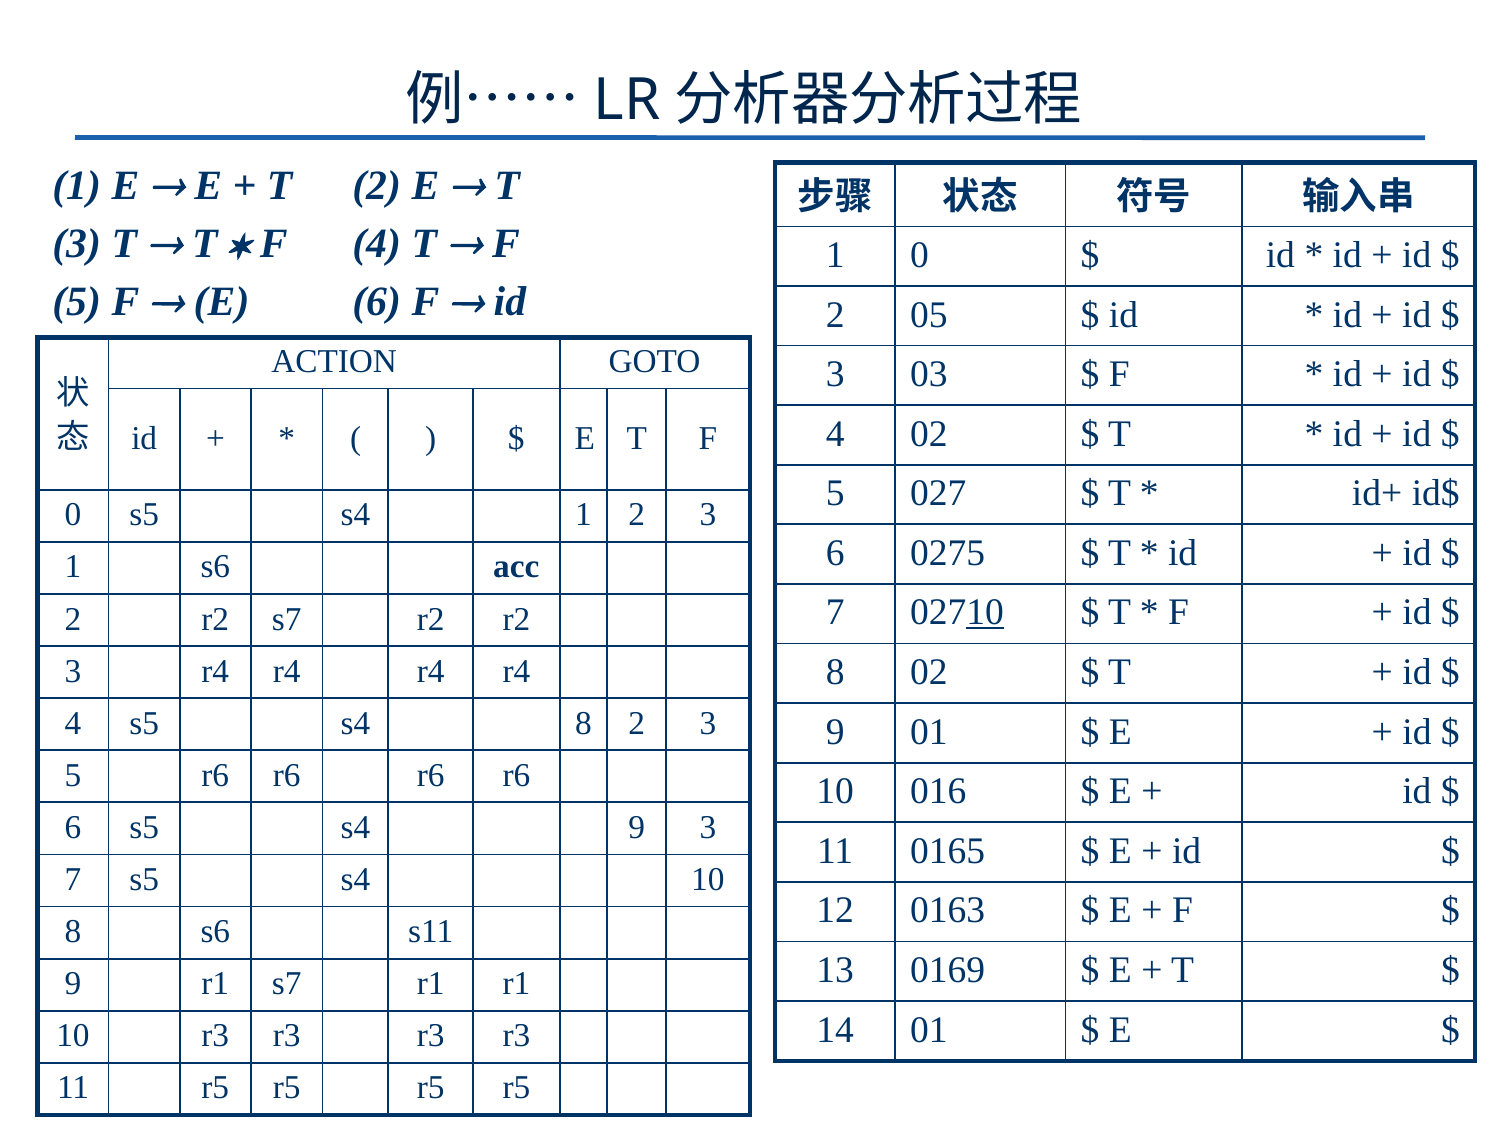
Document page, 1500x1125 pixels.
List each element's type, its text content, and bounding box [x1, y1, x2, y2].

table_cell [561, 543, 606, 593]
table_cell s5 [109, 855, 179, 906]
table_cell 7 [40, 855, 108, 906]
table_cell id+ id$ [1243, 466, 1473, 523]
table_cell [109, 960, 179, 1010]
table_cell r5 [389, 1064, 472, 1113]
table_cell [561, 595, 606, 645]
table_cell 0 [40, 491, 108, 541]
table_cell [561, 1012, 606, 1062]
table_cell T [608, 389, 665, 489]
table_cell r6 [389, 751, 472, 801]
table_cell s7 [252, 960, 322, 1010]
table_cell 13 [777, 942, 894, 1000]
table_cell r2 [181, 595, 250, 645]
table_cell 03 [896, 346, 1065, 404]
table_cell 0163 [896, 883, 1065, 941]
table_cell 4 [777, 406, 894, 464]
table_cell r3 [389, 1012, 472, 1062]
table_cell [252, 855, 322, 906]
table_cell r4 [474, 647, 559, 697]
table_cell ) [389, 389, 472, 489]
table_cell [474, 803, 559, 854]
table_cell 5 [777, 466, 894, 523]
table_cell E [561, 389, 606, 489]
table_cell [608, 1012, 665, 1062]
table_cell 8 [40, 907, 108, 958]
table_cell s4 [323, 491, 387, 541]
table_cell s4 [323, 855, 387, 906]
table_cell s4 [323, 699, 387, 749]
table_cell 14 [777, 1002, 894, 1059]
table_header 状态 [896, 165, 1065, 226]
table_cell [667, 751, 748, 801]
table_cell [561, 647, 606, 697]
table_cell 027 [896, 466, 1065, 523]
table_cell + id $ [1243, 704, 1473, 762]
table_cell [667, 1064, 748, 1113]
table_cell $ E + id [1066, 823, 1241, 881]
table_cell 0275 [896, 525, 1065, 583]
table_cell 4 [40, 699, 108, 749]
table_cell [561, 960, 606, 1010]
table_cell [323, 1012, 387, 1062]
table_cell [109, 595, 179, 645]
table_cell 02710 [896, 585, 1065, 643]
table_cell [608, 595, 665, 645]
table_cell r6 [474, 751, 559, 801]
table_cell $ T [1066, 406, 1241, 464]
table_cell r5 [181, 1064, 250, 1113]
table_cell $ E + F [1066, 883, 1241, 941]
table_cell [474, 907, 559, 958]
table_cell r1 [474, 960, 559, 1010]
table_cell $ [474, 389, 559, 489]
text_box (1) E  E + T (2) E  T (3) T  T  F (4) T  F (5) F  (E) (6) F  id [37, 149, 775, 332]
table_cell 5 [40, 751, 108, 801]
table_cell 3 [667, 803, 748, 854]
table_cell 3 [40, 647, 108, 697]
table_cell [181, 699, 250, 749]
table_cell $ [1243, 942, 1473, 1000]
table_cell $ T * F [1066, 585, 1241, 643]
table_cell [608, 647, 665, 697]
table_cell 8 [561, 699, 606, 749]
table_cell [252, 907, 322, 958]
table_cell [323, 751, 387, 801]
table_cell [667, 647, 748, 697]
table_cell * id + id $ [1243, 406, 1473, 464]
table_cell r4 [181, 647, 250, 697]
table_cell [667, 595, 748, 645]
table_cell [323, 543, 387, 593]
table_cell [667, 543, 748, 593]
table_cell r1 [389, 960, 472, 1010]
table_cell $ E + T [1066, 942, 1241, 1000]
table_cell 6 [777, 525, 894, 583]
table_cell [561, 855, 606, 906]
table_cell [323, 1064, 387, 1113]
table_cell $ [1243, 823, 1473, 881]
table_cell * id + id $ [1243, 287, 1473, 345]
table_header ACTION [109, 340, 559, 388]
table_cell [323, 907, 387, 958]
table_cell $ E [1066, 1002, 1241, 1059]
table_header 输入串 [1243, 165, 1473, 226]
table_cell 3 [777, 346, 894, 404]
table_cell [608, 907, 665, 958]
table_cell 01 [896, 704, 1065, 762]
table_cell + id $ [1243, 525, 1473, 583]
table_cell s5 [109, 491, 179, 541]
table_cell s11 [389, 907, 472, 958]
table_cell s6 [181, 543, 250, 593]
table_cell r2 [474, 595, 559, 645]
table_cell r3 [181, 1012, 250, 1062]
table_cell 10 [777, 764, 894, 821]
table_cell acc [474, 543, 559, 593]
table_cell [323, 960, 387, 1010]
table_cell [181, 803, 250, 854]
table_cell s4 [323, 803, 387, 854]
table_cell [667, 960, 748, 1010]
table_cell [252, 543, 322, 593]
table_cell 3 [667, 491, 748, 541]
table_cell $ F [1066, 346, 1241, 404]
table_cell r3 [252, 1012, 322, 1062]
table_cell 11 [777, 823, 894, 881]
table_cell 2 [777, 287, 894, 345]
table_cell [109, 751, 179, 801]
table_cell id $ [1243, 764, 1473, 821]
table_cell 2 [40, 595, 108, 645]
table_cell 9 [40, 960, 108, 1010]
table_cell 02 [896, 644, 1065, 702]
table_cell [181, 491, 250, 541]
table_cell + [181, 389, 250, 489]
table_cell 1 [40, 543, 108, 593]
table_cell 9 [608, 803, 665, 854]
table_cell $ T * [1066, 466, 1241, 523]
table_cell s6 [181, 907, 250, 958]
table_cell $ T [1066, 644, 1241, 702]
table_cell [608, 960, 665, 1010]
table_cell s7 [252, 595, 322, 645]
table_cell F [667, 389, 748, 489]
table_cell 2 [608, 699, 665, 749]
table_cell [252, 803, 322, 854]
table_cell [389, 491, 472, 541]
table_cell 12 [777, 883, 894, 941]
table_cell 05 [896, 287, 1065, 345]
table_cell [608, 855, 665, 906]
title 例……LR分析器分析过程 [137, 50, 1350, 143]
table_cell [181, 855, 250, 906]
table_cell r4 [252, 647, 322, 697]
table_cell 01 [896, 1002, 1065, 1059]
table_cell [561, 803, 606, 854]
table_cell 0 [896, 227, 1065, 285]
table_cell [561, 751, 606, 801]
table_cell [323, 647, 387, 697]
table_cell * id + id $ [1243, 346, 1473, 404]
table_cell [252, 699, 322, 749]
table_cell 1 [777, 227, 894, 285]
table_cell * [252, 389, 322, 489]
table_cell r5 [474, 1064, 559, 1113]
table_cell [389, 803, 472, 854]
table_cell 02 [896, 406, 1065, 464]
table_cell [389, 699, 472, 749]
table_cell [389, 855, 472, 906]
table_cell [109, 543, 179, 593]
table_cell [109, 1064, 179, 1113]
table_cell $ [1243, 883, 1473, 941]
table_cell 0169 [896, 942, 1065, 1000]
table_cell $ id [1066, 287, 1241, 345]
table_cell ( [323, 389, 387, 489]
table_cell [608, 751, 665, 801]
table_cell [474, 699, 559, 749]
table_cell [667, 1012, 748, 1062]
table_cell 1 [561, 491, 606, 541]
table_cell [474, 855, 559, 906]
table_cell 3 [667, 699, 748, 749]
table_cell 7 [777, 585, 894, 643]
table_cell [667, 907, 748, 958]
table_cell [474, 491, 559, 541]
table_cell 016 [896, 764, 1065, 821]
table_cell 6 [40, 803, 108, 854]
table_cell $ E + [1066, 764, 1241, 821]
table_cell [561, 1064, 606, 1113]
table_cell r5 [252, 1064, 322, 1113]
table_cell r4 [389, 647, 472, 697]
table_cell 11 [40, 1064, 108, 1113]
table_cell [109, 1012, 179, 1062]
table_header 符号 [1066, 165, 1241, 226]
table_cell [608, 543, 665, 593]
table_cell id * id + id $ [1243, 227, 1473, 285]
table_cell 10 [40, 1012, 108, 1062]
table_cell + id $ [1243, 585, 1473, 643]
table_header 状态 [40, 340, 108, 489]
table_cell [252, 491, 322, 541]
table_cell [323, 595, 387, 645]
table_cell s5 [109, 803, 179, 854]
table_cell + id $ [1243, 644, 1473, 702]
table_cell 0165 [896, 823, 1065, 881]
table_cell $ T * id [1066, 525, 1241, 583]
table_cell s5 [109, 699, 179, 749]
table_header 步骤 [777, 165, 894, 226]
table_cell [109, 647, 179, 697]
table_cell [109, 907, 179, 958]
table_cell 2 [608, 491, 665, 541]
table_cell r6 [181, 751, 250, 801]
table_cell 9 [777, 704, 894, 762]
table_cell $ [1243, 1002, 1473, 1059]
table_cell [389, 543, 472, 593]
table_cell r6 [252, 751, 322, 801]
table_cell 8 [777, 644, 894, 702]
table_cell r1 [181, 960, 250, 1010]
table_cell [561, 907, 606, 958]
table_cell r3 [474, 1012, 559, 1062]
table_cell [608, 1064, 665, 1113]
table_cell id [109, 389, 179, 489]
table_cell $ E [1066, 704, 1241, 762]
table_cell 10 [667, 855, 748, 906]
table_header GOTO [561, 340, 748, 388]
table_cell $ [1066, 227, 1241, 285]
table_cell r2 [389, 595, 472, 645]
